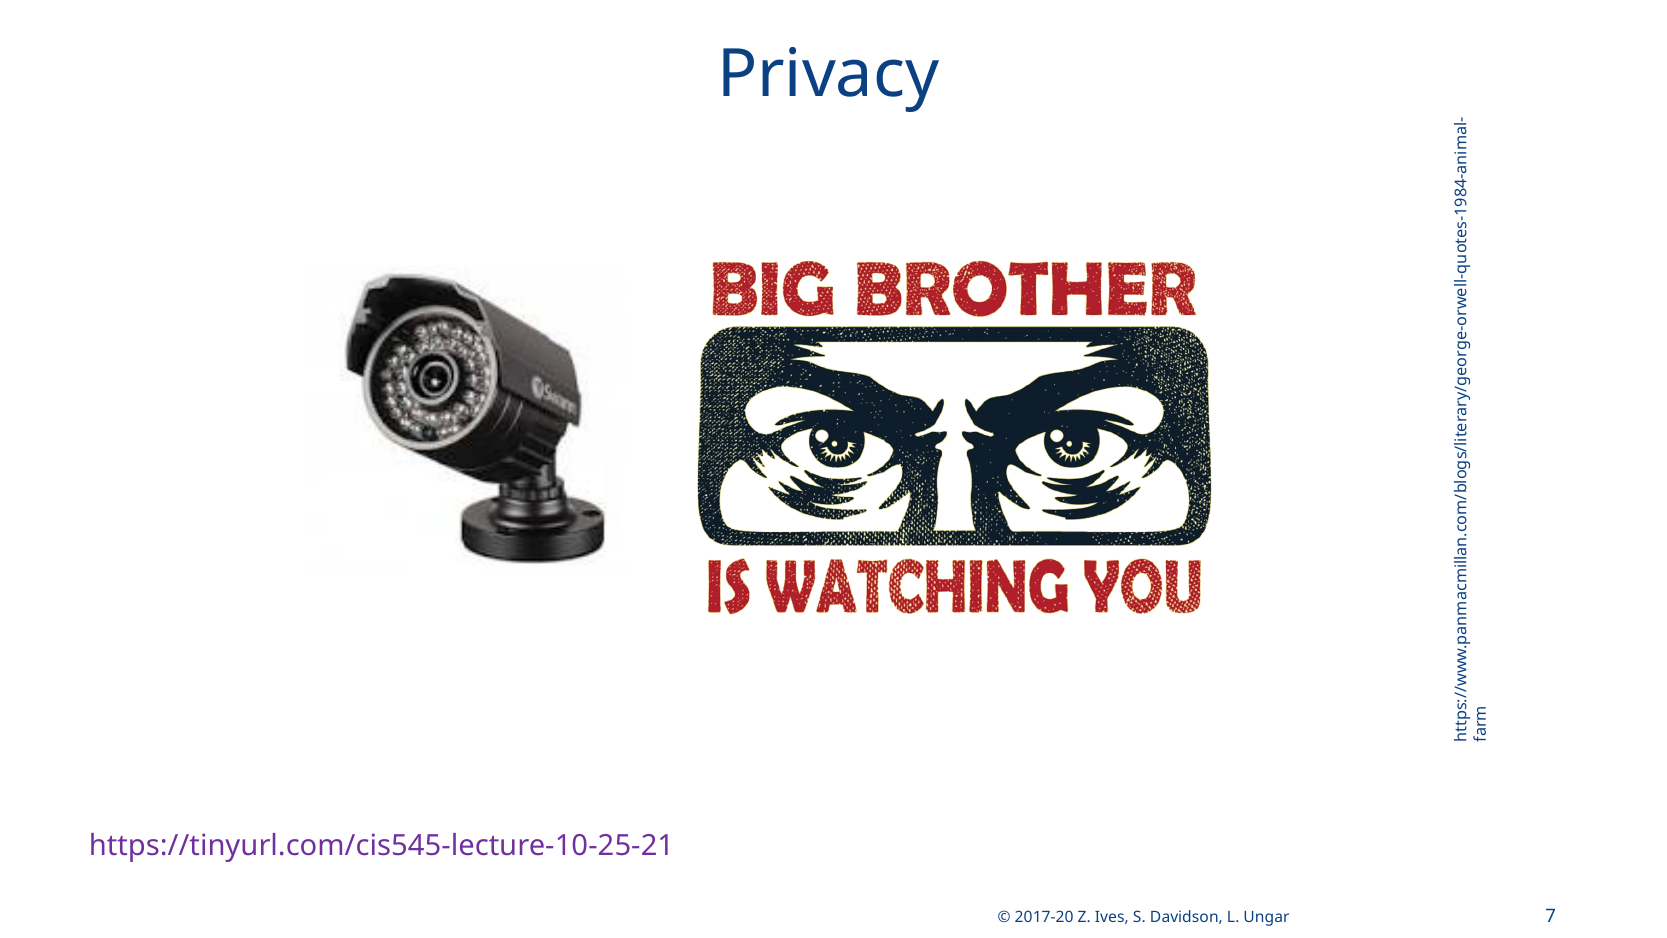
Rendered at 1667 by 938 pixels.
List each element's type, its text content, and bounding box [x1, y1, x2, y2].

text_box https://www.panmacmillan.com/blogs/literary/george-orwell-quotes-1984-animal-farm [1442, 92, 1497, 758]
title Privacy [84, 21, 1573, 119]
picture [284, 230, 1323, 646]
slide_number 7 [1497, 899, 1573, 934]
